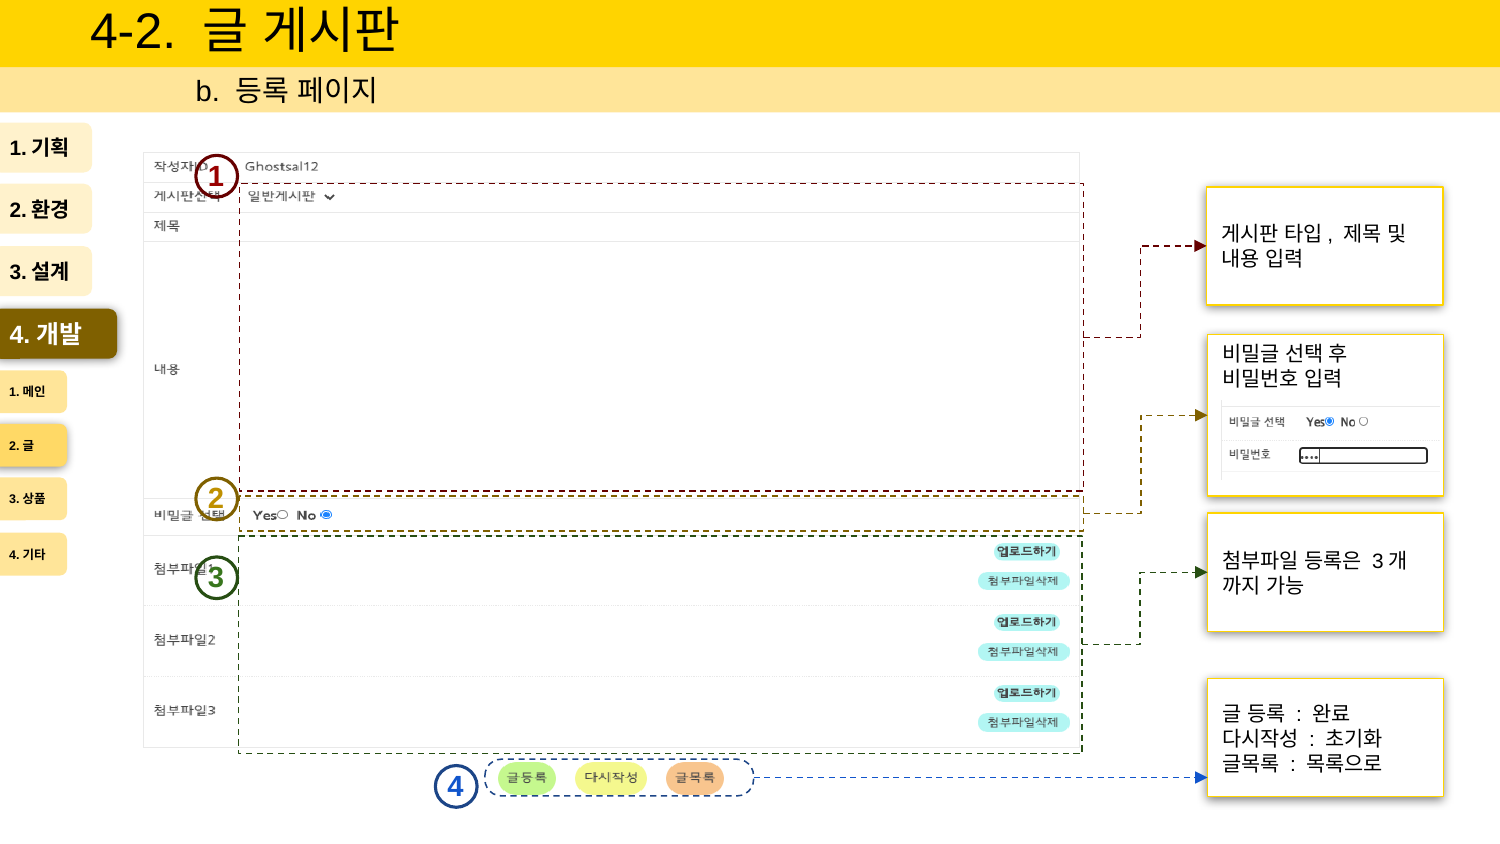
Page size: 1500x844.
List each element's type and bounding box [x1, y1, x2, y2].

text_box [0, 308, 118, 359]
text_box [0, 532, 68, 576]
text_box [0, 183, 93, 234]
text_box [0, 477, 68, 521]
text_box [0, 423, 68, 467]
text_box [0, 246, 93, 297]
text_box [439, 799, 473, 808]
text_box [0, 370, 68, 414]
text_box [1081, 186, 1444, 645]
picture [1210, 400, 1440, 480]
text_box [0, 0, 1500, 113]
picture [138, 148, 1084, 799]
text_box [753, 678, 1444, 797]
title [74, 0, 1473, 69]
text_box [0, 122, 93, 173]
